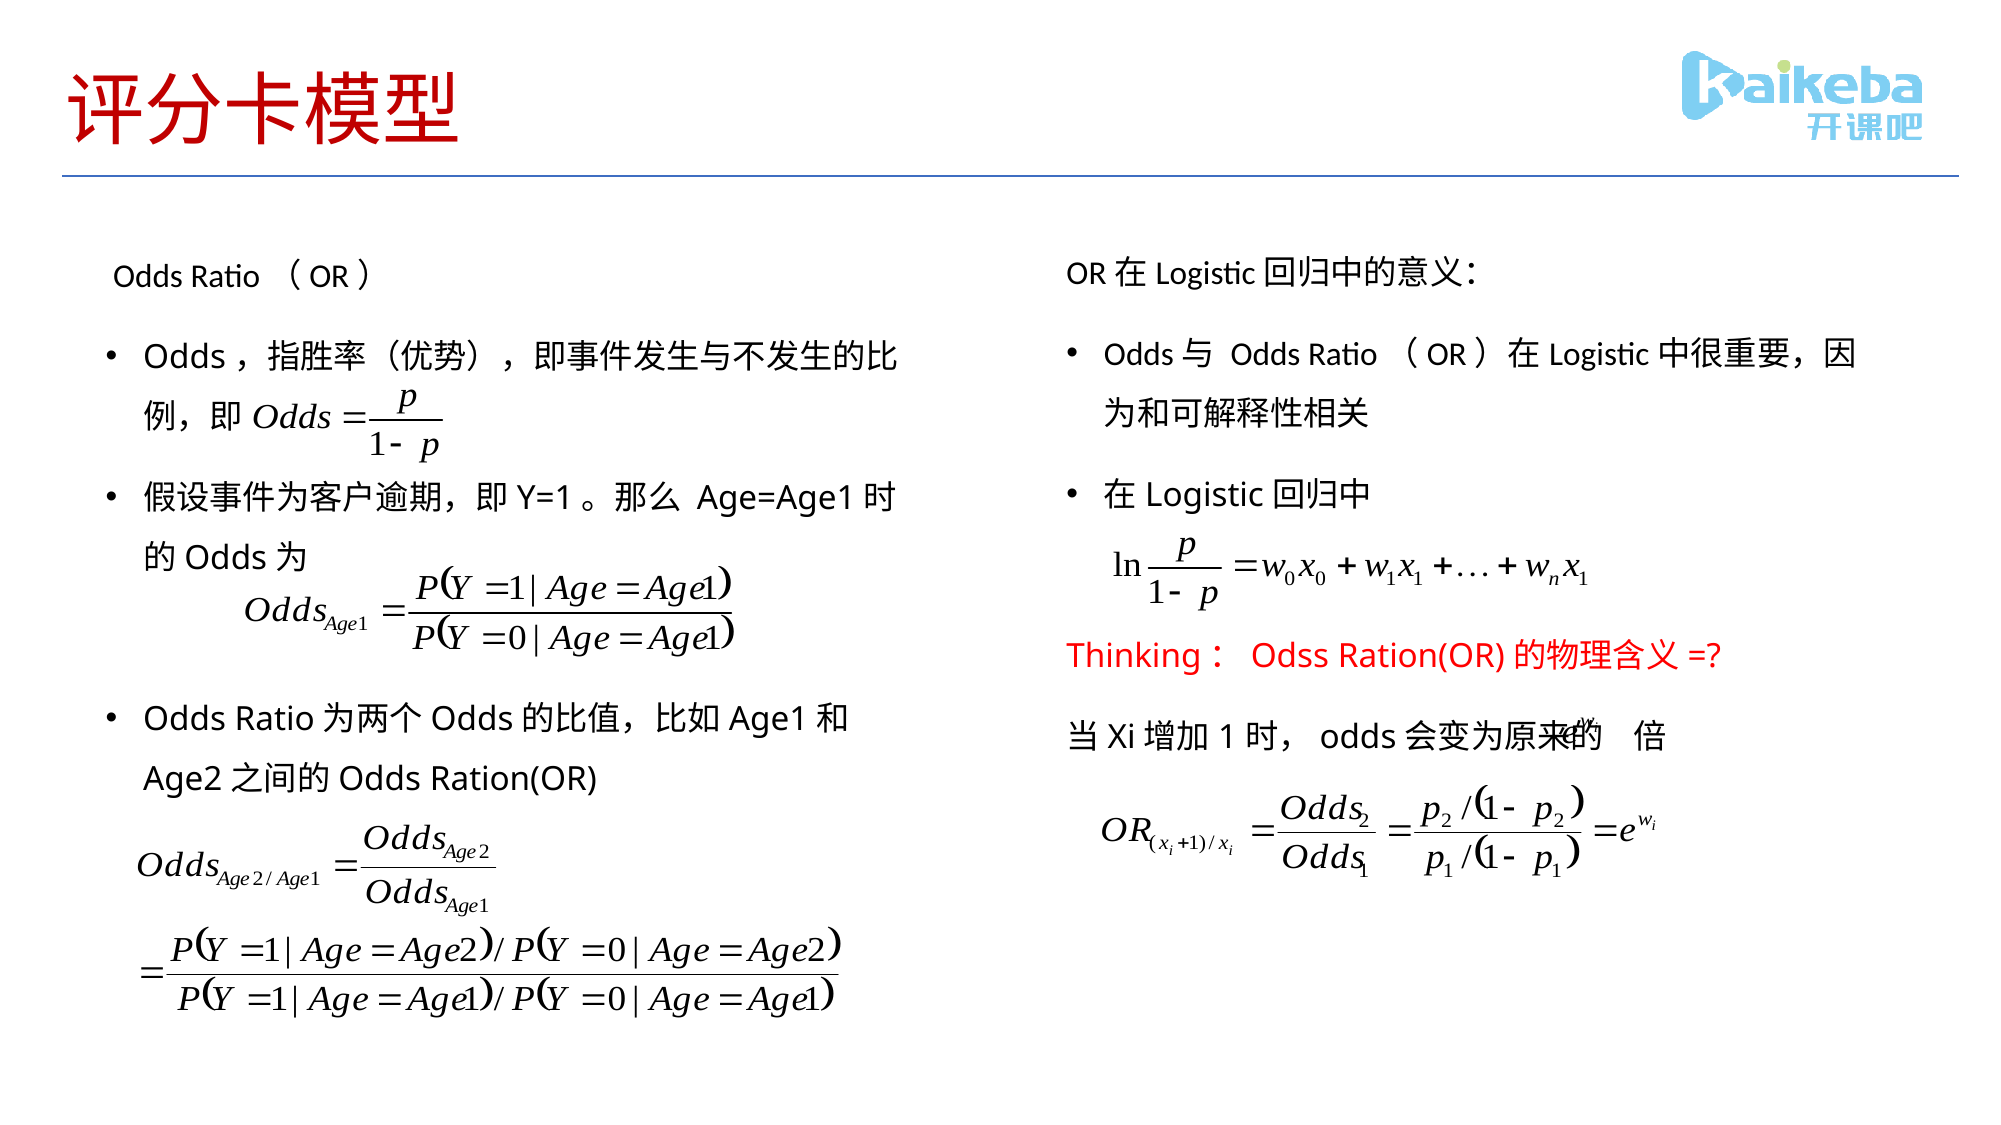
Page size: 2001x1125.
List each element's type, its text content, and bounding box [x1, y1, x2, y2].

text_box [131, 815, 847, 1026]
title 评分卡模型 [57, 59, 1728, 167]
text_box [238, 566, 740, 663]
text_box OR在Logistic回归中的意义： Odds与 Odds Ratio（OR）在Logistic中很重要，因为和可解释性相关 在Logistic回归中 Thinking：Odss Ration(OR)的物理含义=? 当Xi增加1时，odds会变为原来的 倍 [1058, 224, 1879, 937]
table_cell [1653, 21, 1950, 167]
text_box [1095, 785, 1666, 886]
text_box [1556, 705, 1610, 753]
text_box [247, 372, 450, 470]
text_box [1107, 520, 1594, 618]
text_box Odds Ratio（OR） Odds，指胜率（优势），即事件发生与不发生的比例，即 假设事件为客户逾期，即Y=1。那么 Age=Age1时的Odds为 Odds Ratio为两个Odds的比值，比如Age1和Age2之间的Odds Ration(OR) [98, 227, 918, 940]
